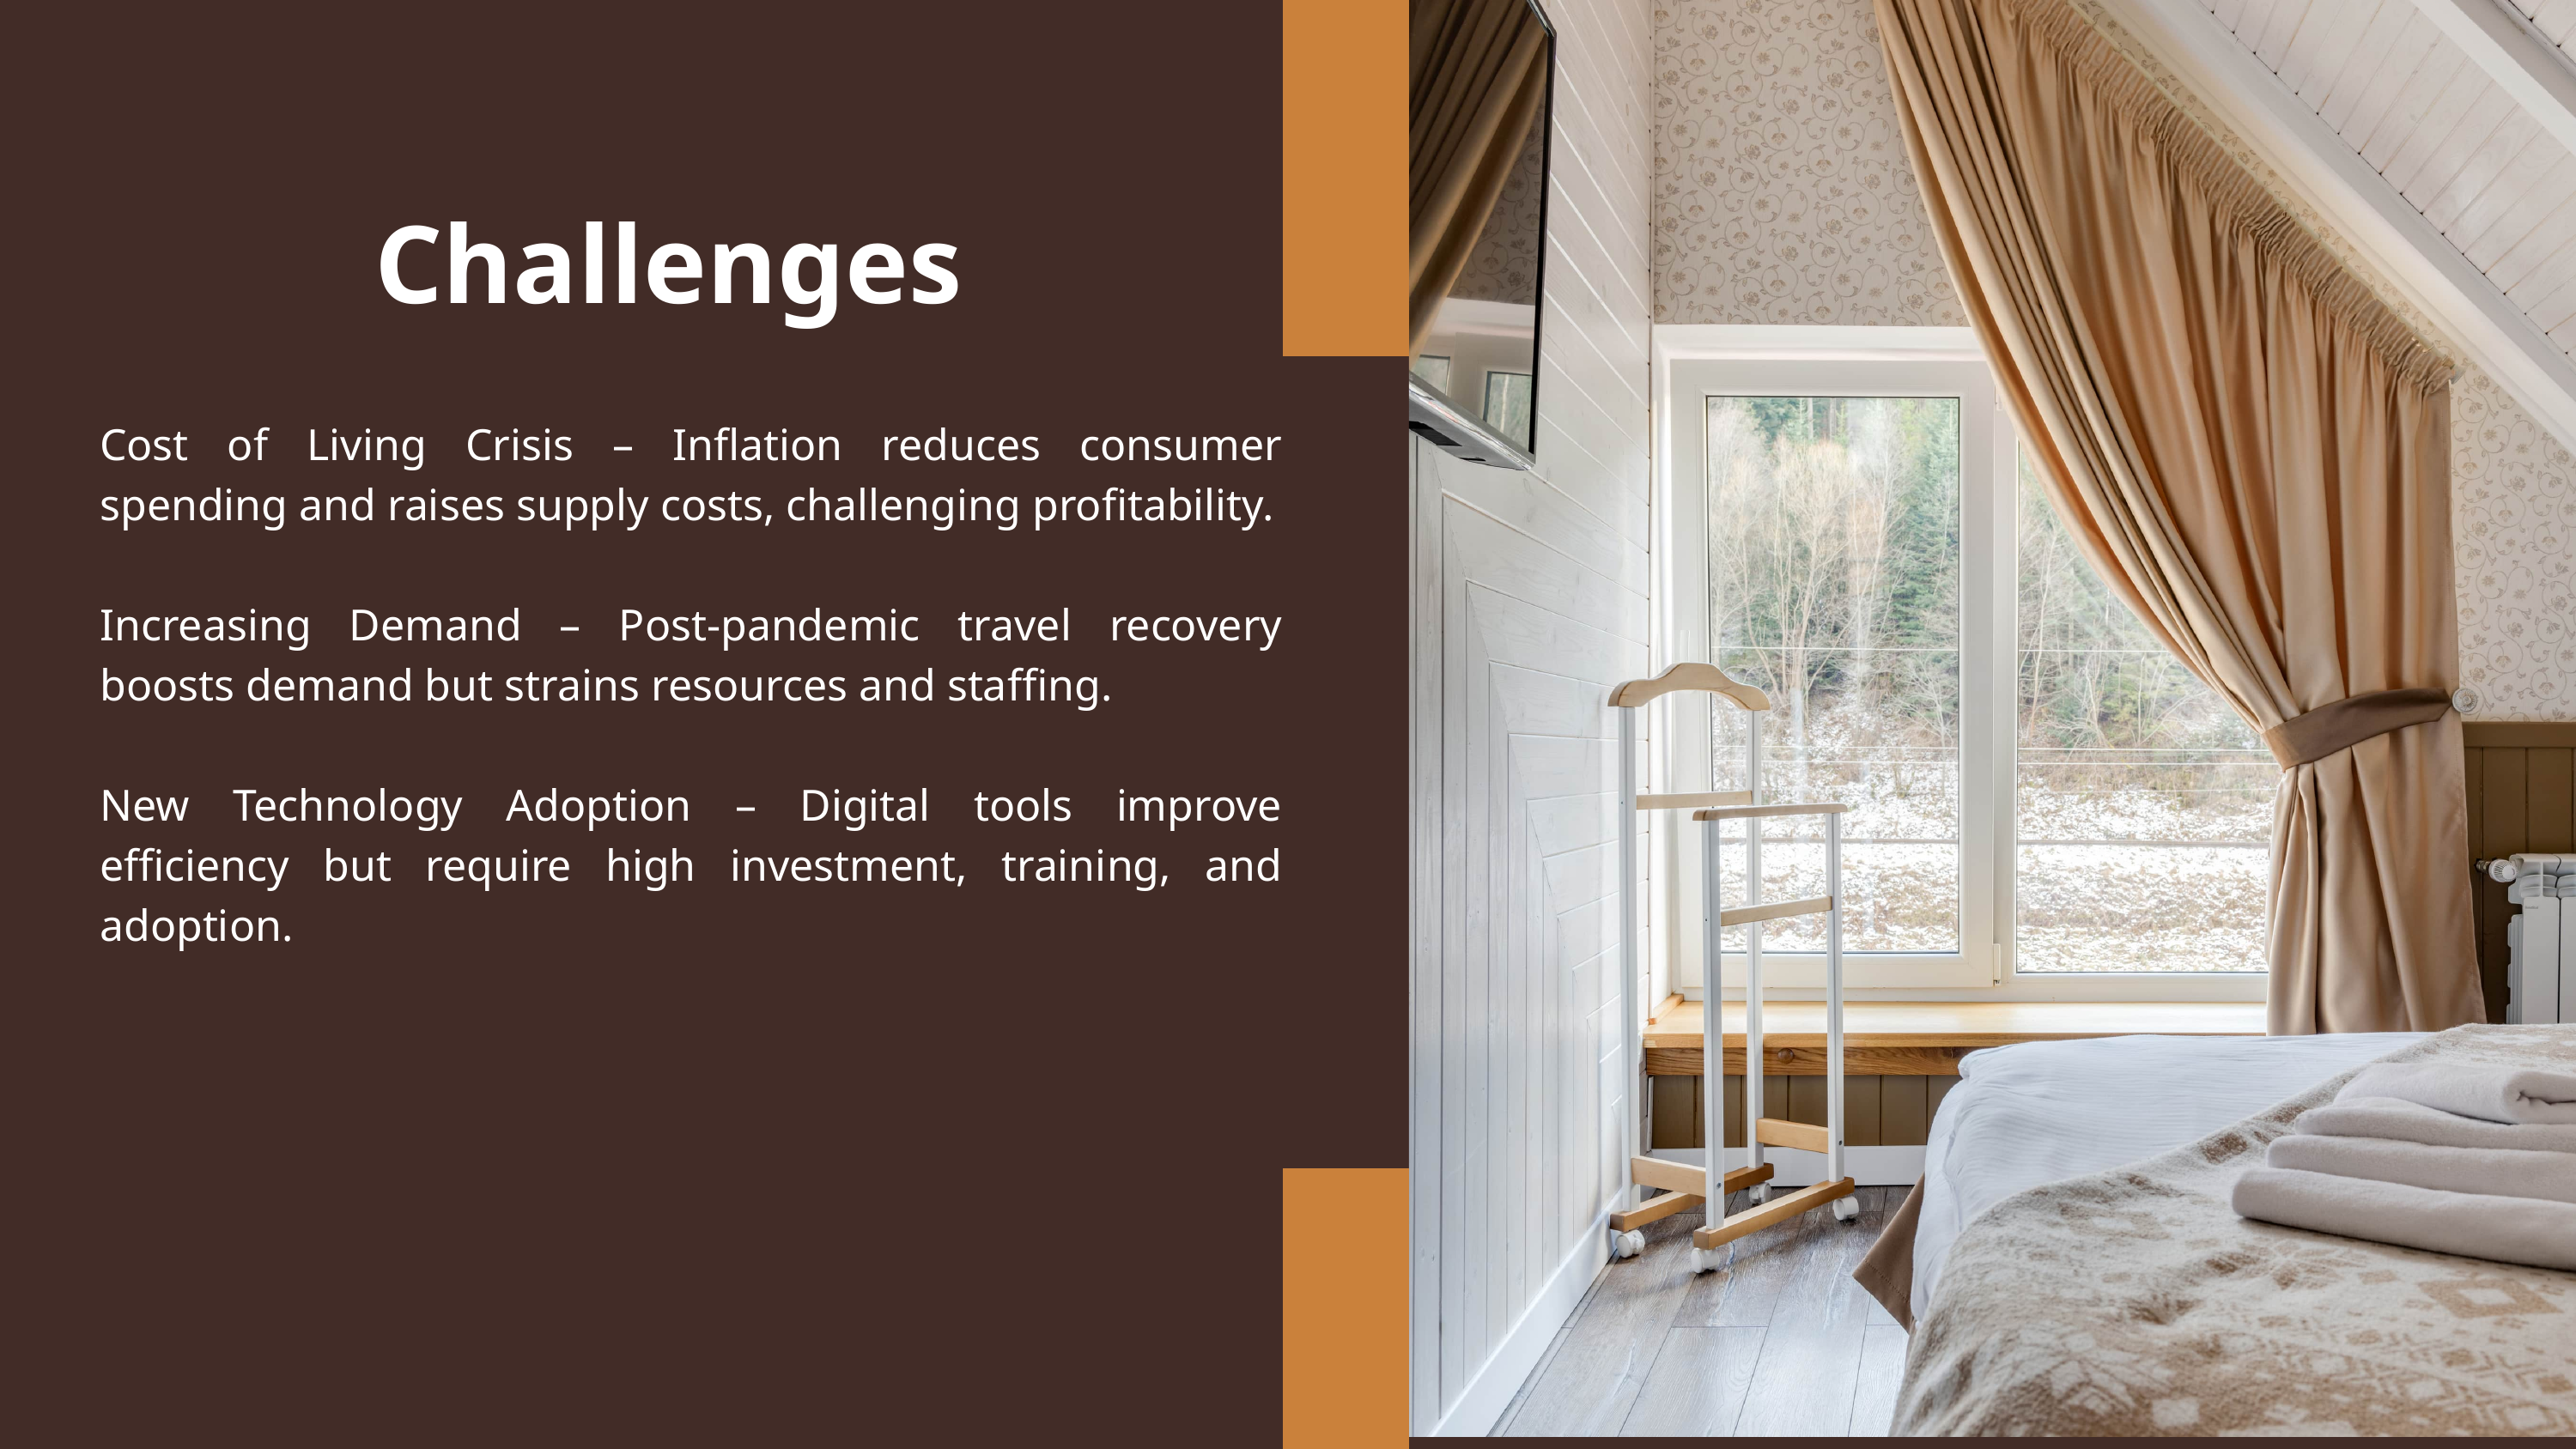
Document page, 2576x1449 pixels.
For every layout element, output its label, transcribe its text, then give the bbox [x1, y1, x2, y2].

text_box Cost of Living Crisis – Inflation reduces consumer spending and raises supply costs, challenging profitability. Increasing Demand – Post-pandemic travel recovery boosts demand but strains resources and staffing. New Technology Adoption – Digital tools improve efficiency but require high investment, training, and adoption. [100, 409, 1283, 1070]
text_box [1282, 1168, 1410, 1449]
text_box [1408, 0, 2576, 1437]
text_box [1282, 0, 1410, 356]
text_box Challenges [100, 228, 1238, 325]
